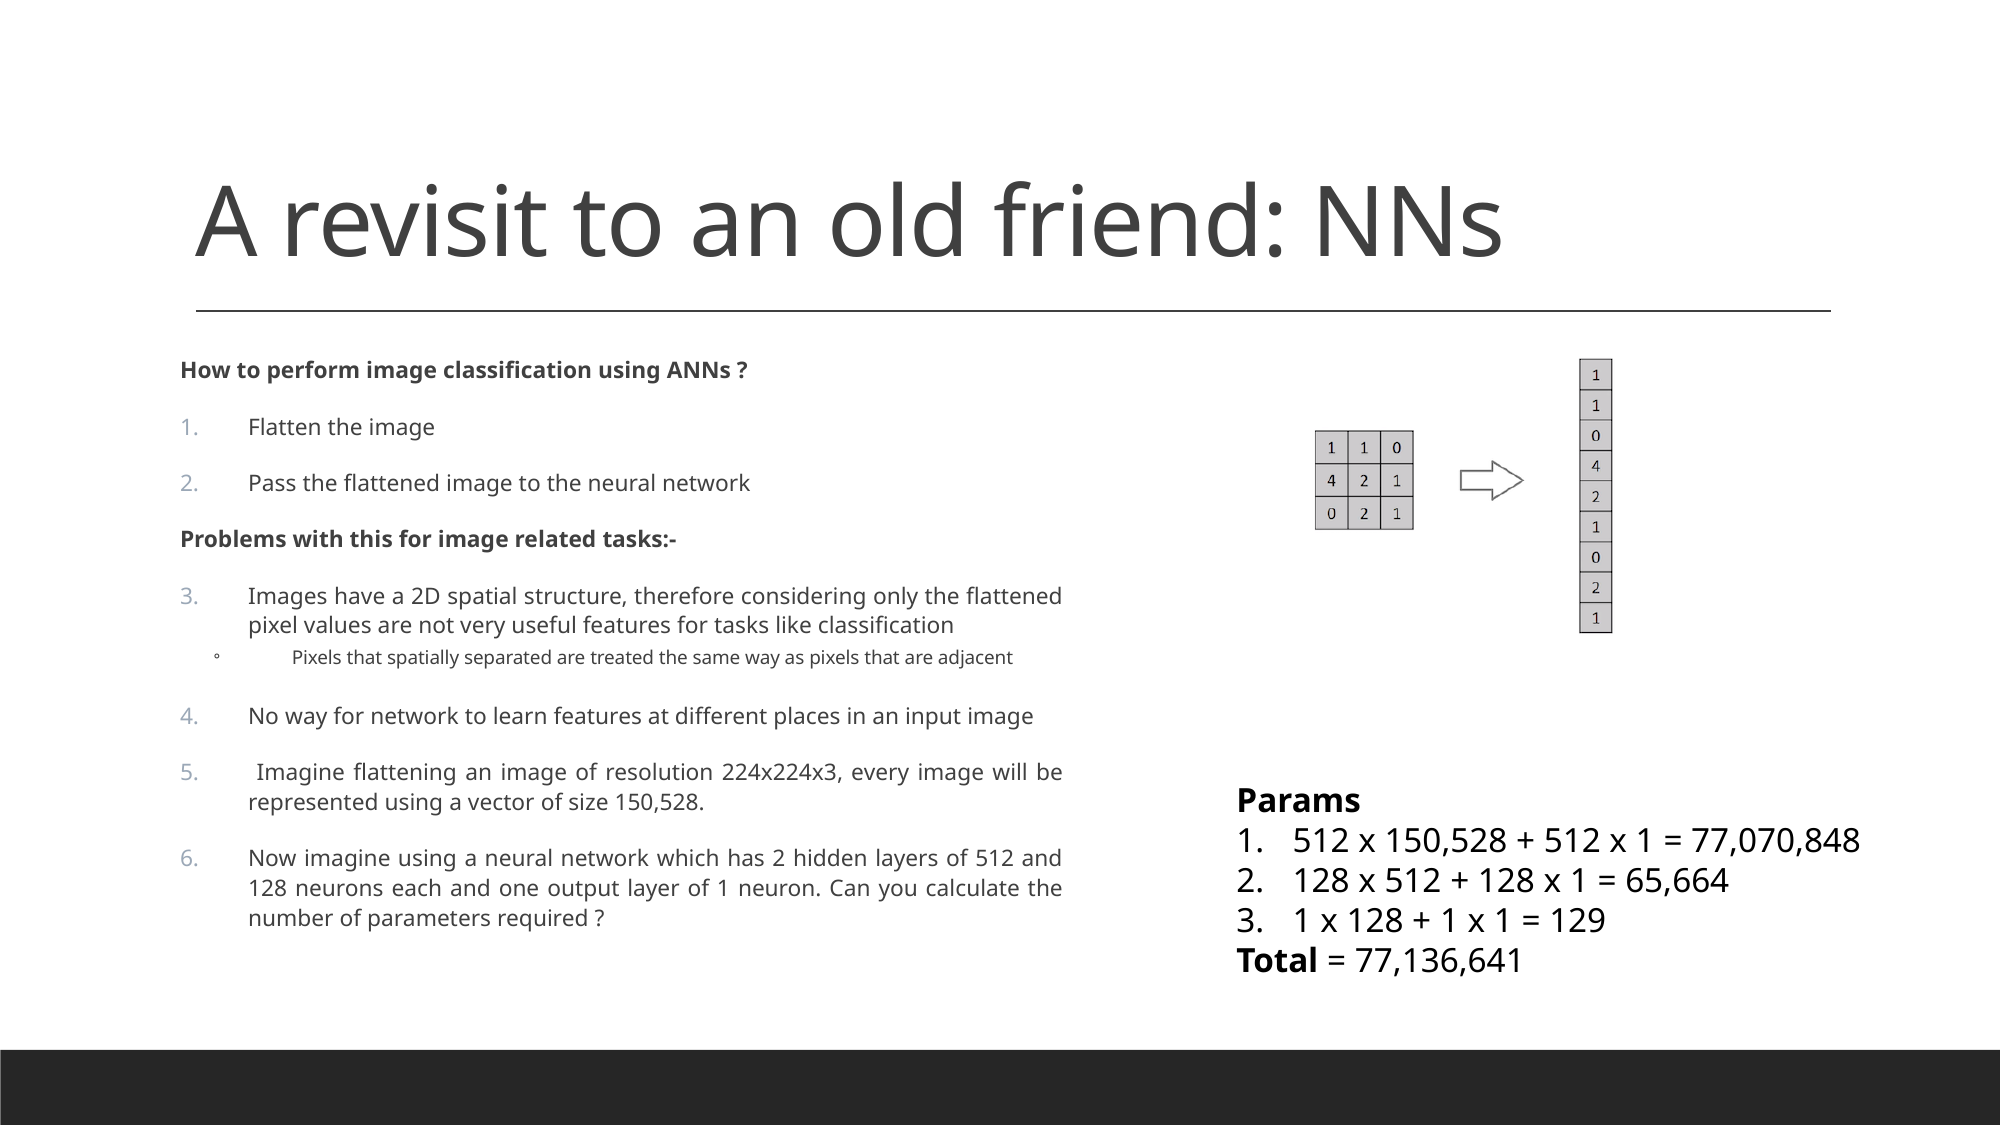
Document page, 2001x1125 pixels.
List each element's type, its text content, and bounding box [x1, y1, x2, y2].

text_box Params 512 x 150,528 + 512 x 1 = 77,070,848 128 x 512 + 128 x 1 = 65,664 1 x 128 + 1 x 1 = 129 Total = 77,136,641 [1221, 771, 1986, 986]
picture [1281, 344, 1653, 652]
list How to perform image classification using ANNs ? Flatten the image Pass the flattened image to the neural network Problems with this for image related tasks:- Images have a 2D spatial structure, therefore considering only the flattened pixel values are not very useful features for tasks like classification Pixels that spatially separated are treated the same way as pixels that are adjacent No way for network to learn features at different places in an input image Imagine flattening an image of resolution 224x224x3, every image will be represented using a vector of size 150,528. Now imagine using a neural network which has 2 hidden layers of 512 and 128 neurons each and one output layer of 1 neuron. Can you calculate the number of parameters required ? [180, 345, 1063, 963]
title A revisit to an old friend: NNs [180, 47, 1830, 285]
